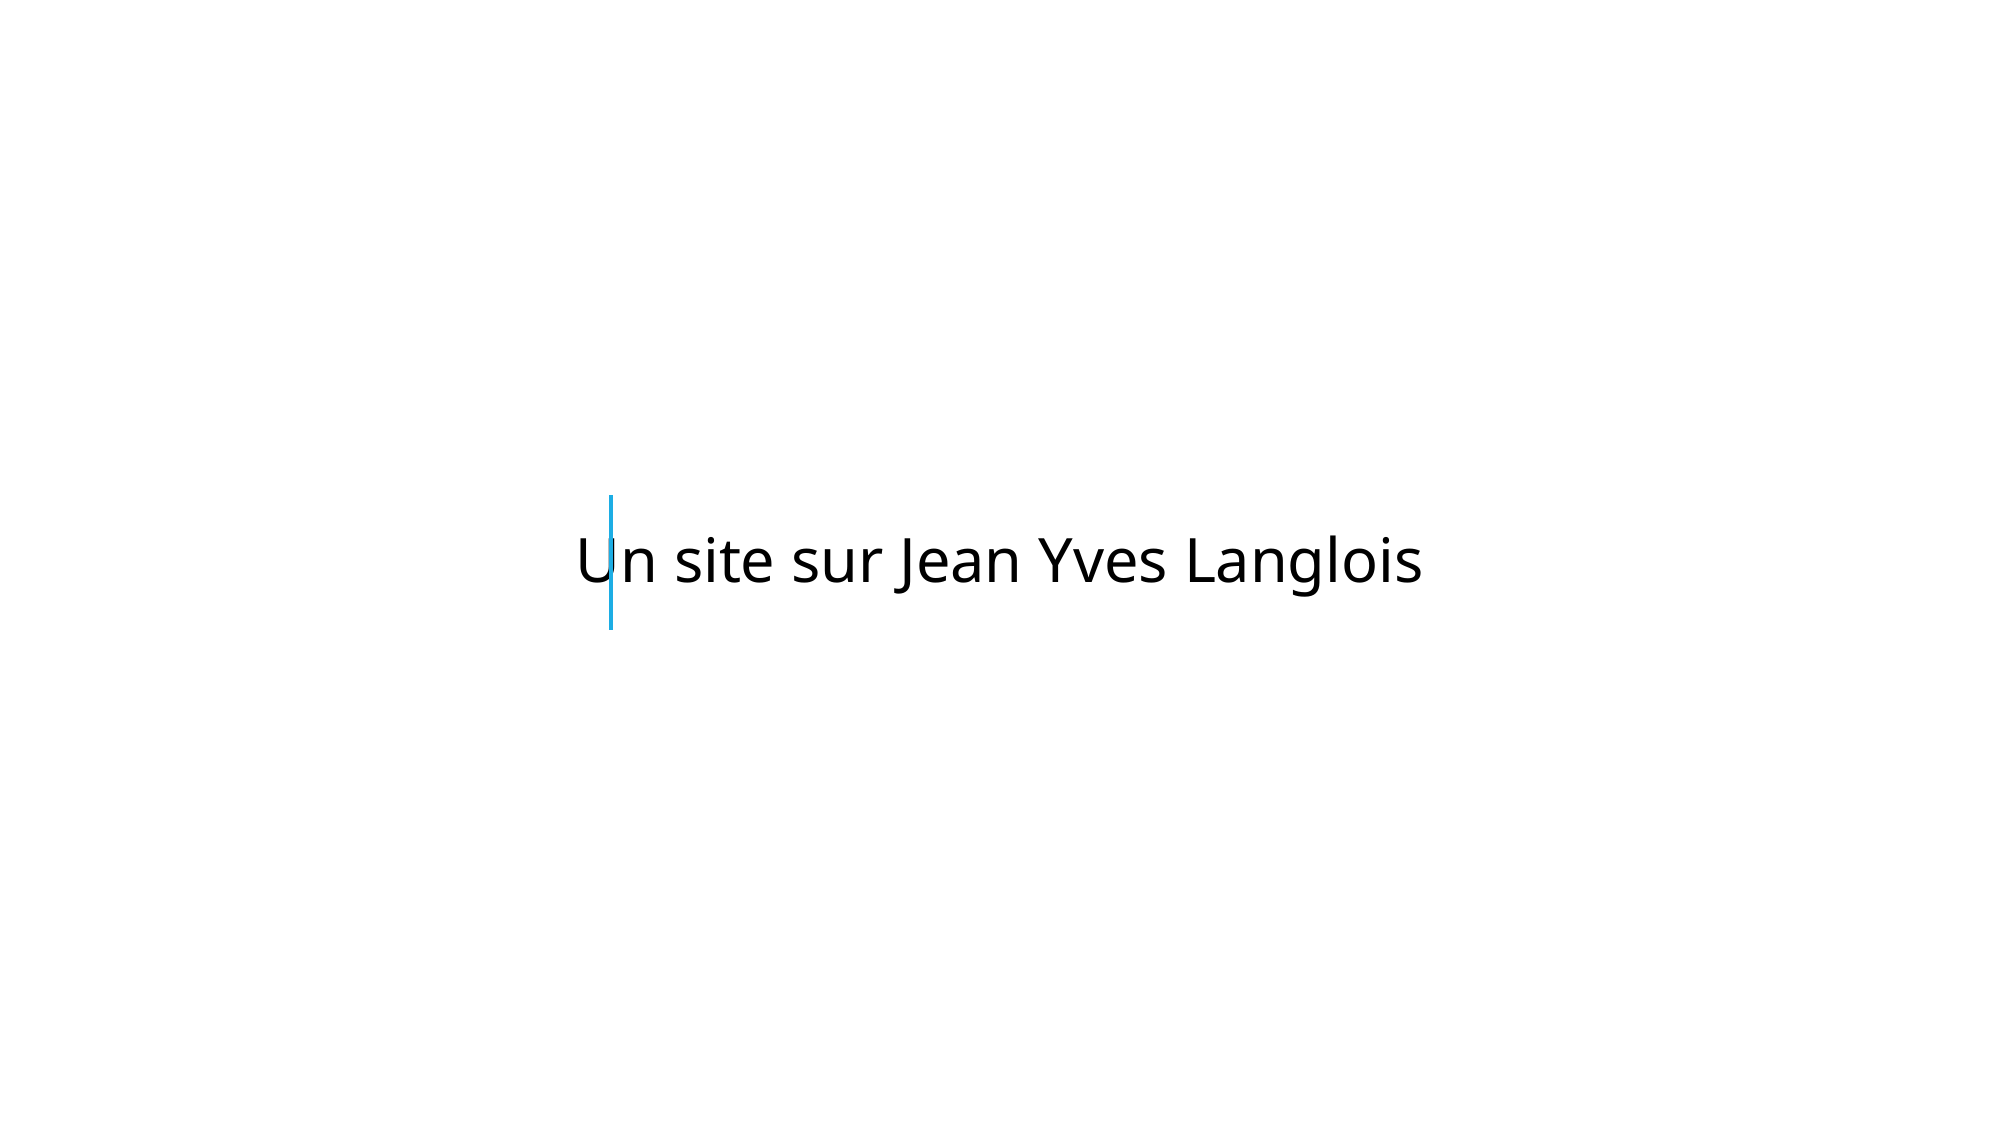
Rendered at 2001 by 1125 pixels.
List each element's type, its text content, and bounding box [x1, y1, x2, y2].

title Un site sur Jean Yves Langlois [613, 521, 1707, 604]
title Un site sur Jean Yves Langlois [293, 521, 609, 604]
